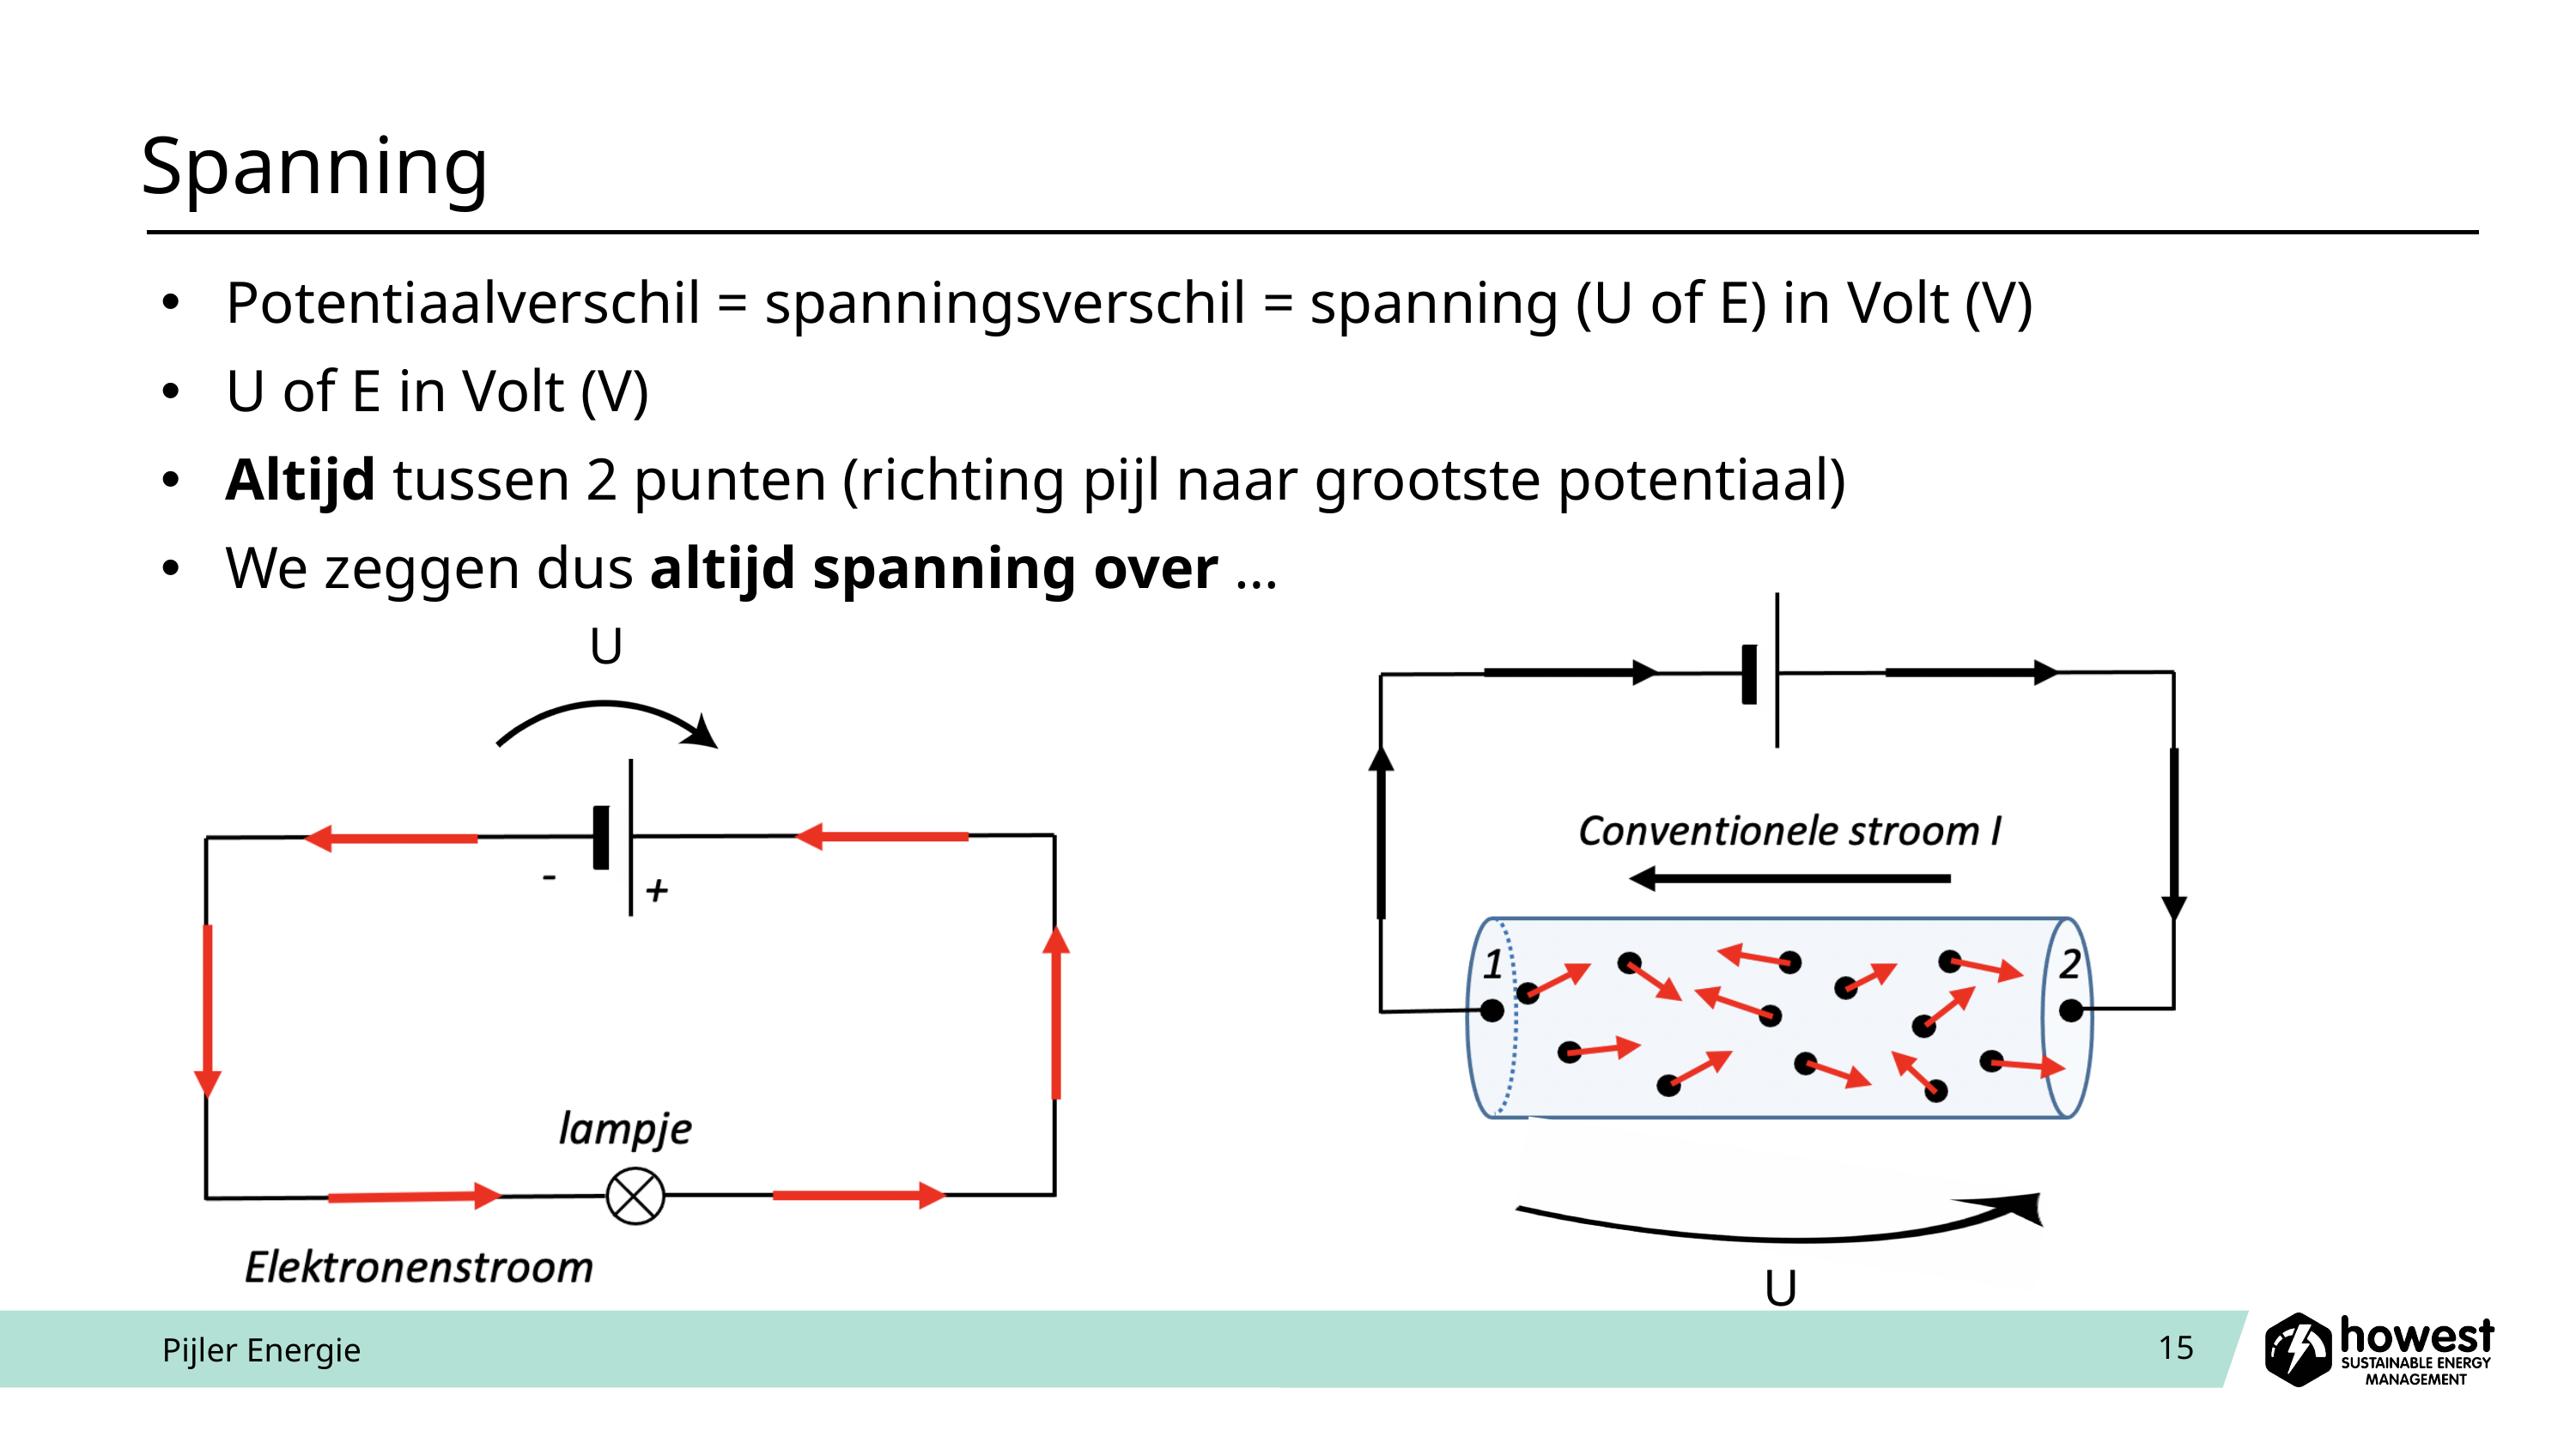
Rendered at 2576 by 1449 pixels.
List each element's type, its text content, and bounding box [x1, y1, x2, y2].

slide_number 15 [1676, 1310, 2208, 1388]
list Potentiaalverschil = spanningsverschil = spanning (U of E) in Volt (V) U of E in Volt (V) Altijd tussen 2 punten (richting pijl naar grootste potentiaal) We zeggen dus altijd spanning over … [148, 267, 2483, 1127]
picture [190, 645, 1076, 1289]
text_box U [575, 607, 638, 680]
title Spanning [140, 124, 2476, 215]
picture [1339, 583, 2224, 1290]
picture [2265, 1313, 2495, 1387]
text_box U [1750, 1253, 1813, 1323]
slide_number Pijler Energie [149, 1310, 729, 1388]
